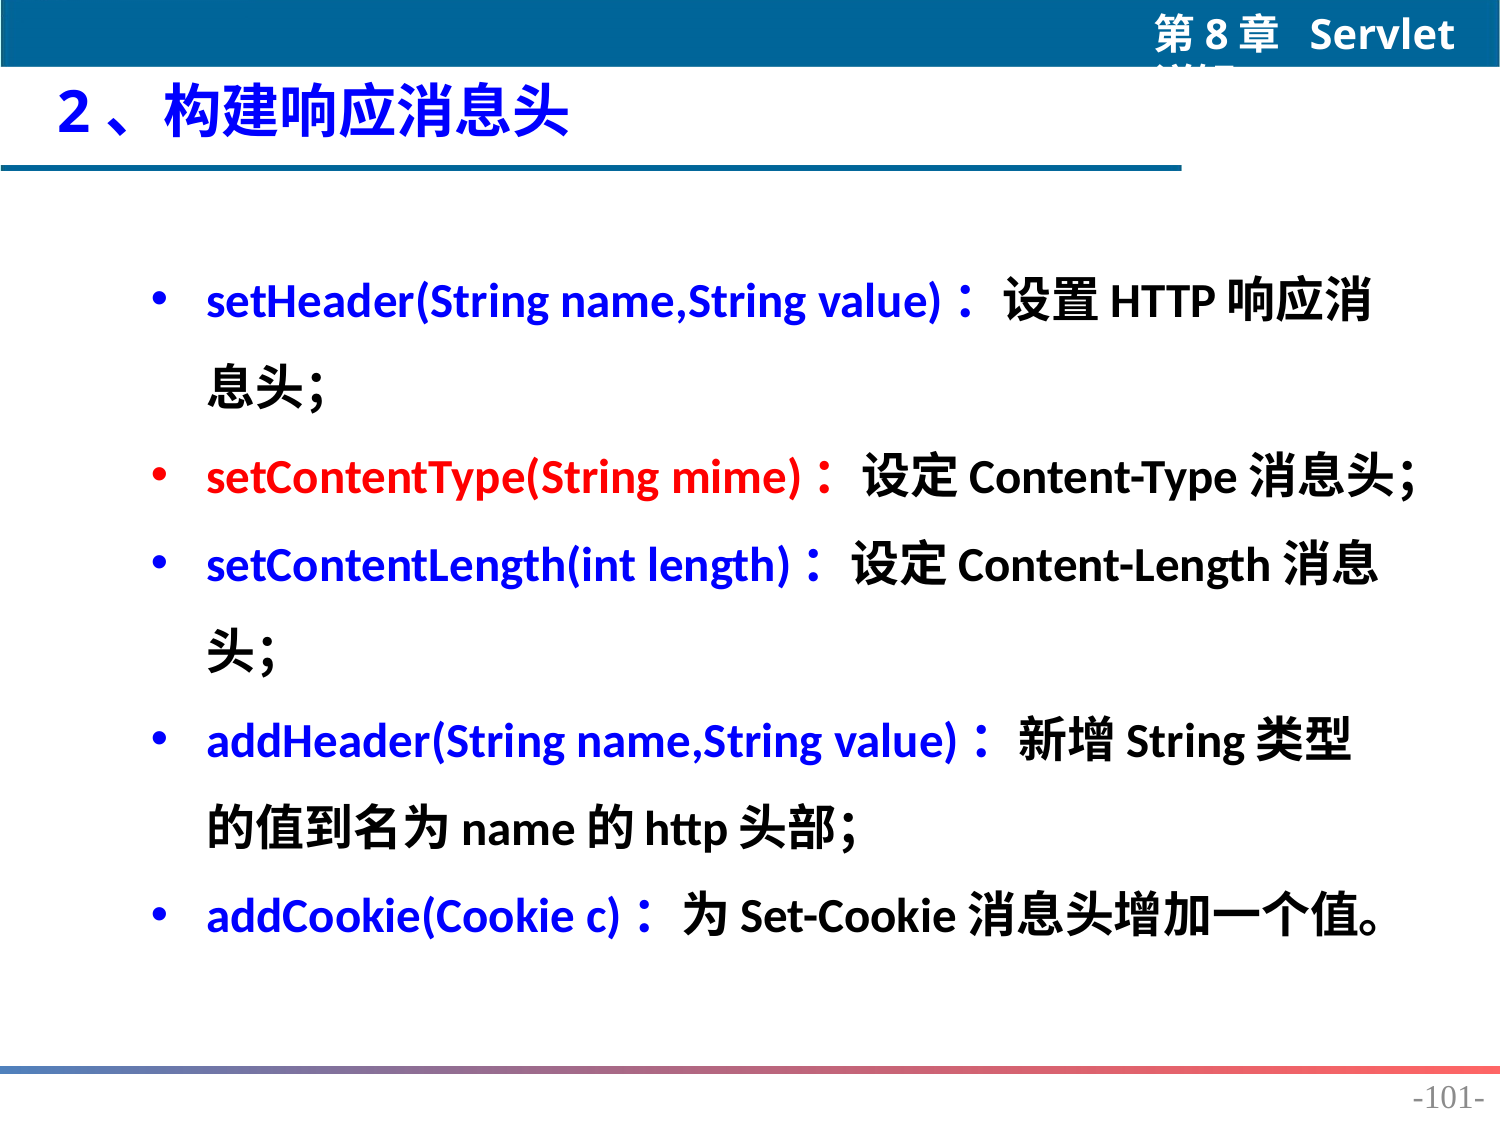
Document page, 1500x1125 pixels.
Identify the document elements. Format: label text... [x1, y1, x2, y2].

picture [1496, 0, 1500, 67]
slide_number -101- [1149, 1065, 1500, 1125]
list 2、构建响应消息头 [41, 66, 1068, 166]
list setHeader(String name,String value)：设置HTTP响应消息头； setContentType(String mime)：设定Content-Type消息头； setContentLength(int length)：设定Content-Length消息头； addHeader(String name,String value)：新增String类型的值到名为name的http头部； addCookie(Cookie c)：为Set-Cookie消息头增加一个值。 [135, 231, 1412, 1047]
